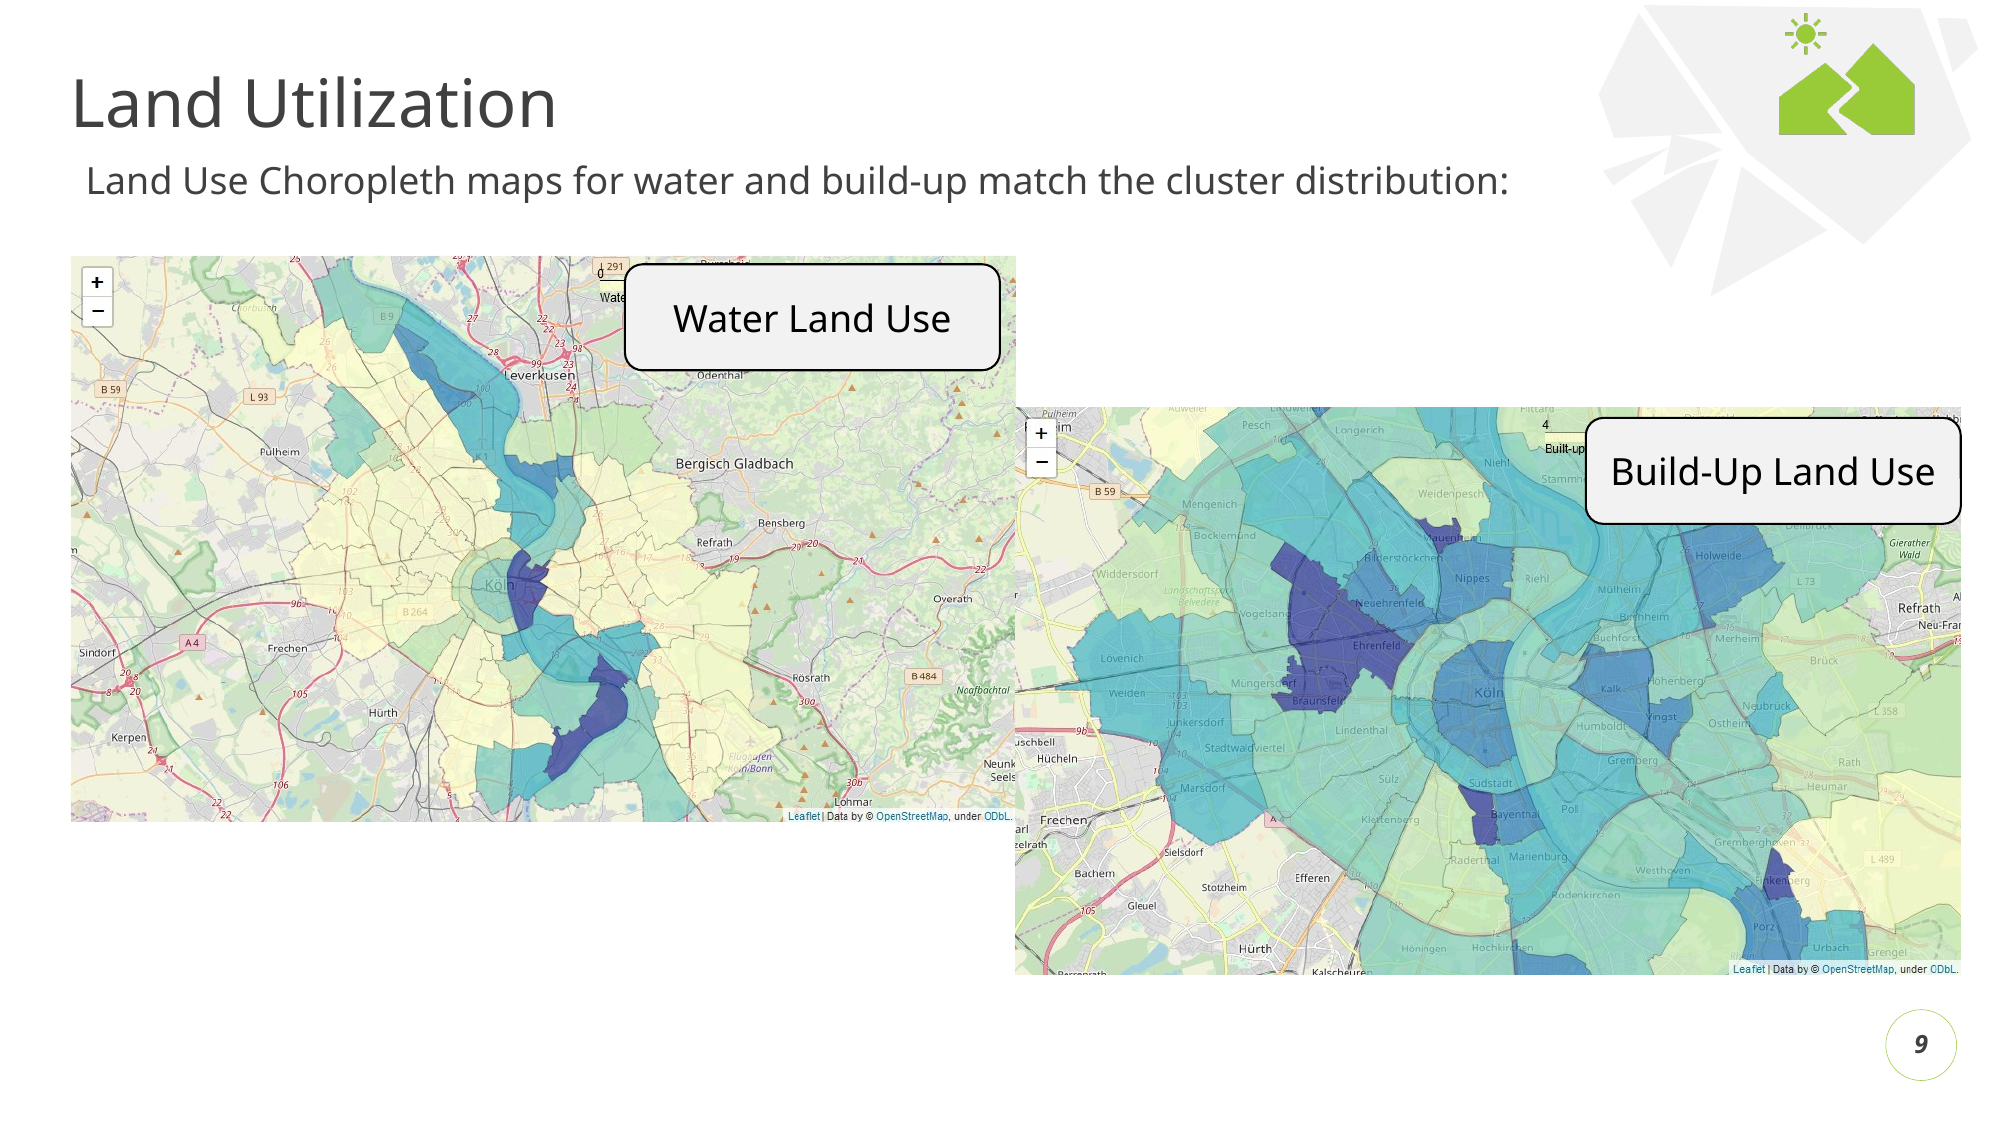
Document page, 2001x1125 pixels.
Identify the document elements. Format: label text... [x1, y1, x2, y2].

slide_number 9 [1885, 1009, 1957, 1081]
picture [70, 255, 1961, 975]
title Land Utilization [70, 70, 1771, 142]
text_box Land Use Choropleth maps for water and build-up match the cluster distribution: [70, 149, 1557, 210]
picture [1771, 0, 1922, 150]
title Land Utilization [1922, 70, 1932, 142]
